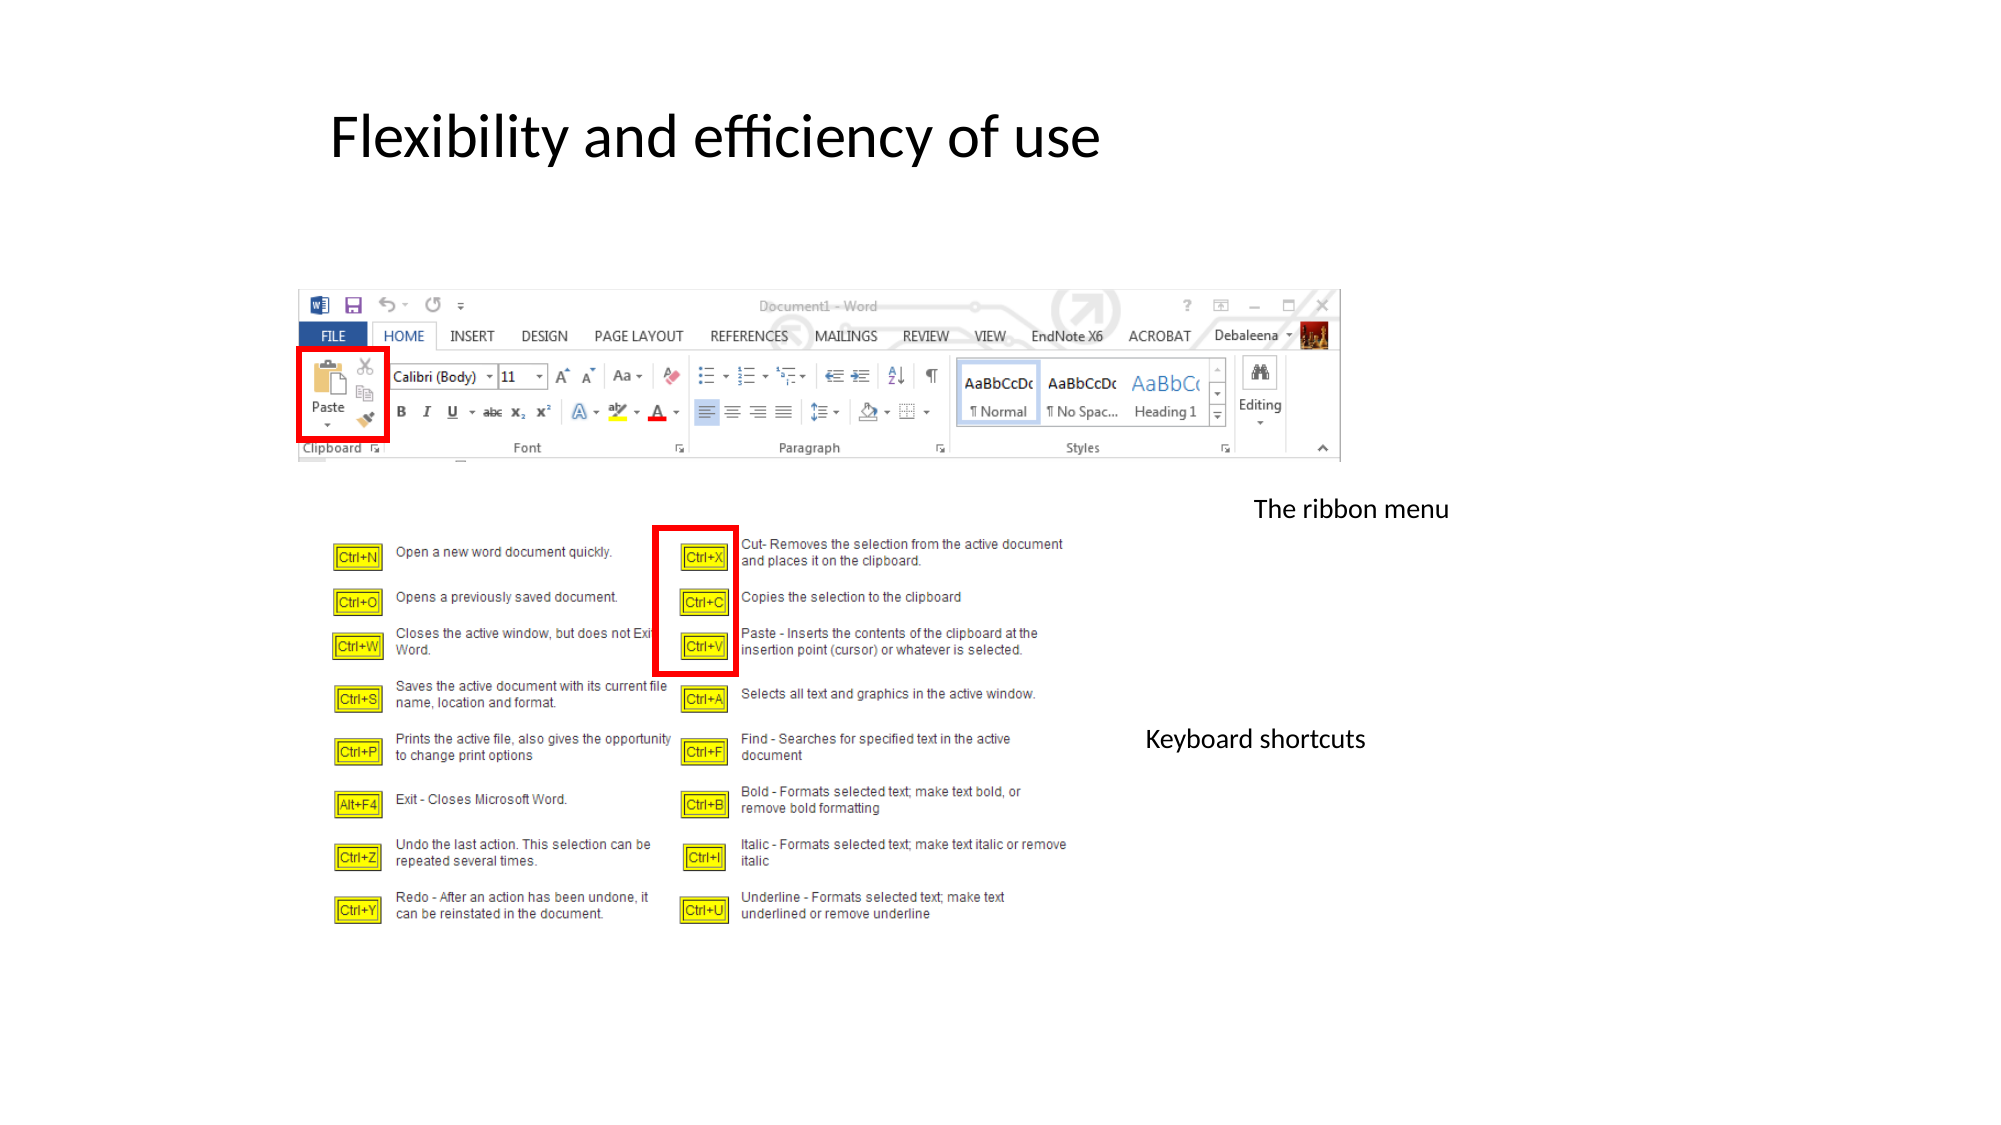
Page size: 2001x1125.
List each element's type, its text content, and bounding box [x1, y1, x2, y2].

text_box Flexibility and efficiency of use [316, 87, 1119, 177]
picture [298, 288, 1341, 462]
text_box The ribbon menu [1239, 482, 1465, 532]
text_box Keyboard shortcuts [1131, 712, 1382, 762]
picture [298, 505, 1081, 947]
